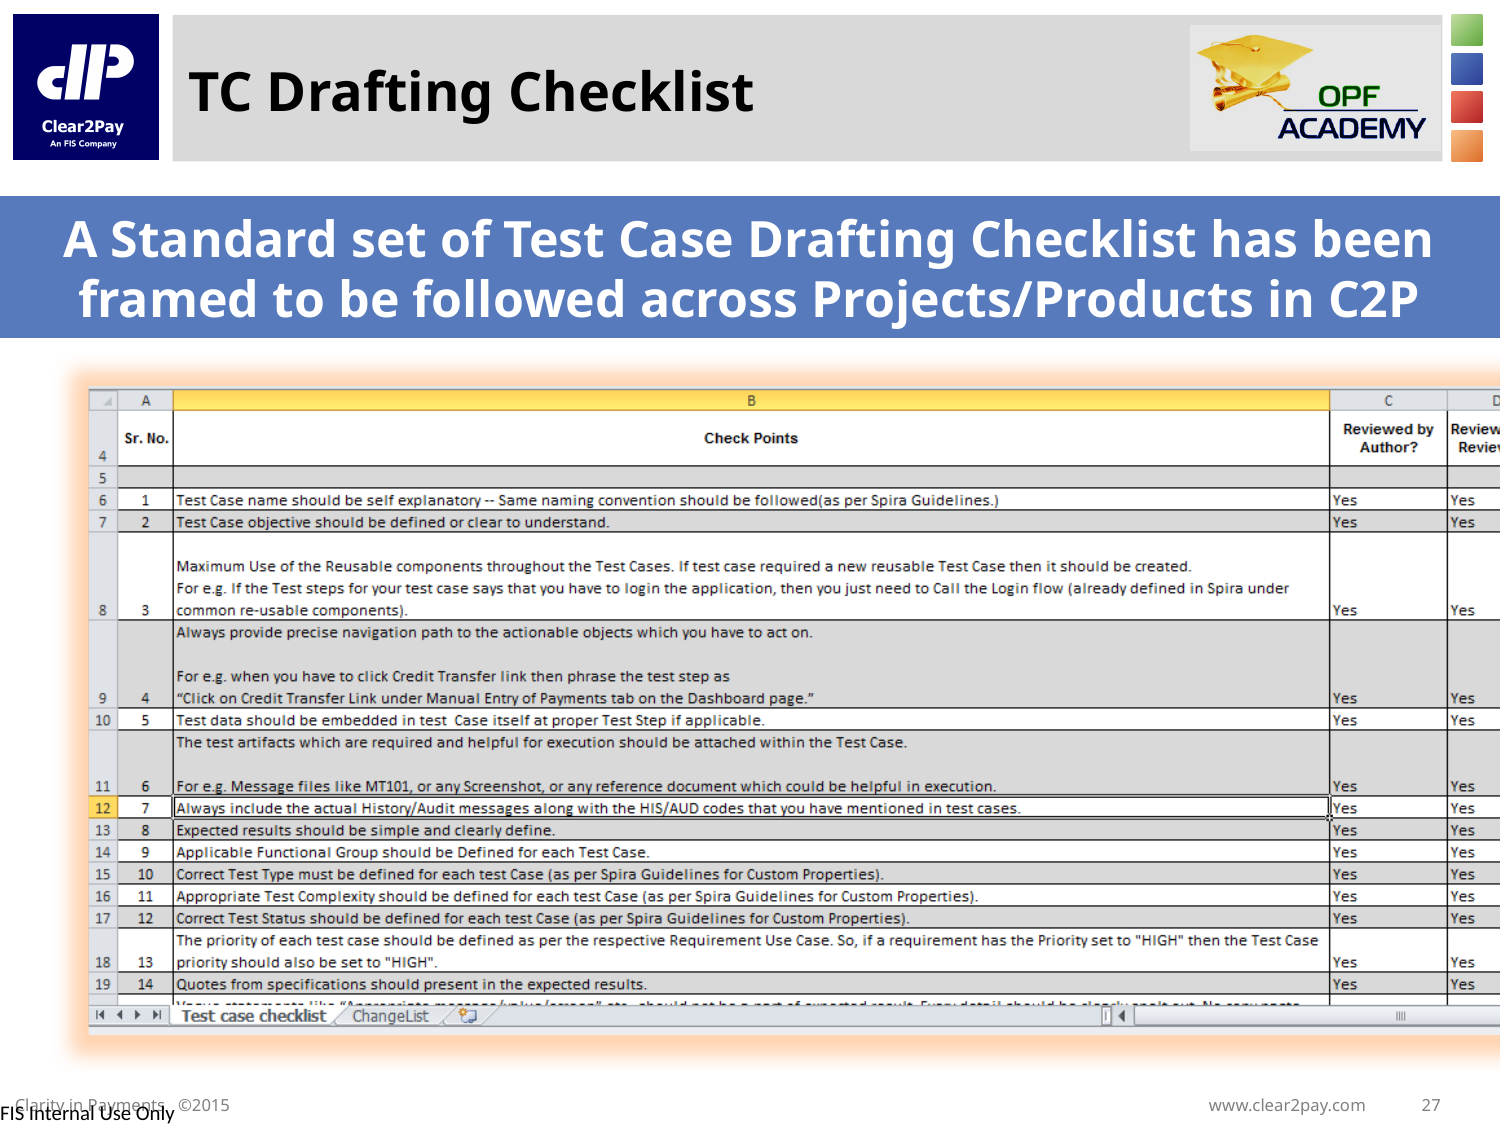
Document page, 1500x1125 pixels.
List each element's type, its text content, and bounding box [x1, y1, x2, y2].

text_box A Standard set of Test Case Drafting Checklist has been framed to be followed across Projects/Products in C2P [0, 196, 1500, 338]
picture [1190, 25, 1441, 151]
picture [13, 14, 159, 160]
title TC Drafting Checklist [173, 25, 1189, 155]
picture [88, 386, 1500, 1036]
